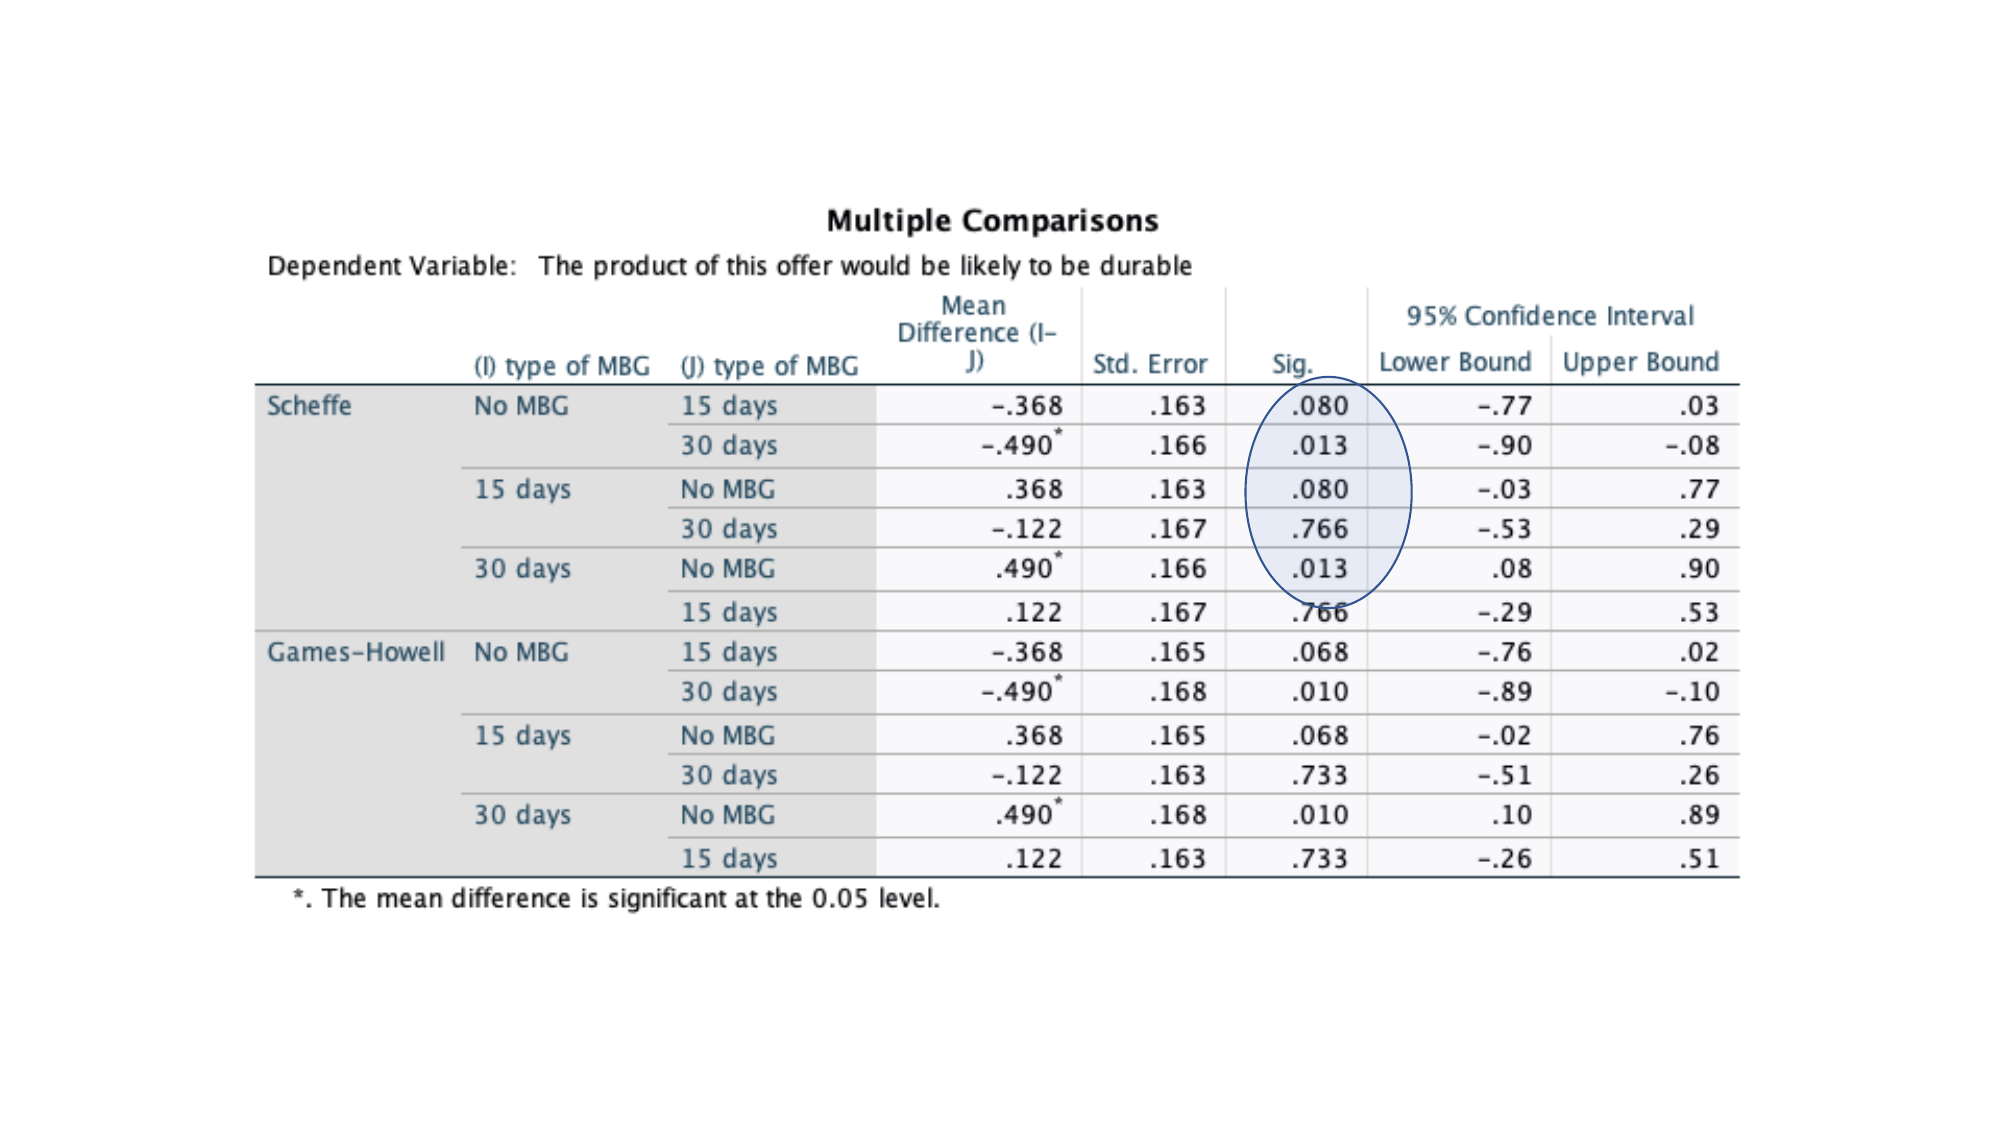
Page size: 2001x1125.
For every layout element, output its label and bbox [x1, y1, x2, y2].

text_box [245, 192, 1755, 933]
